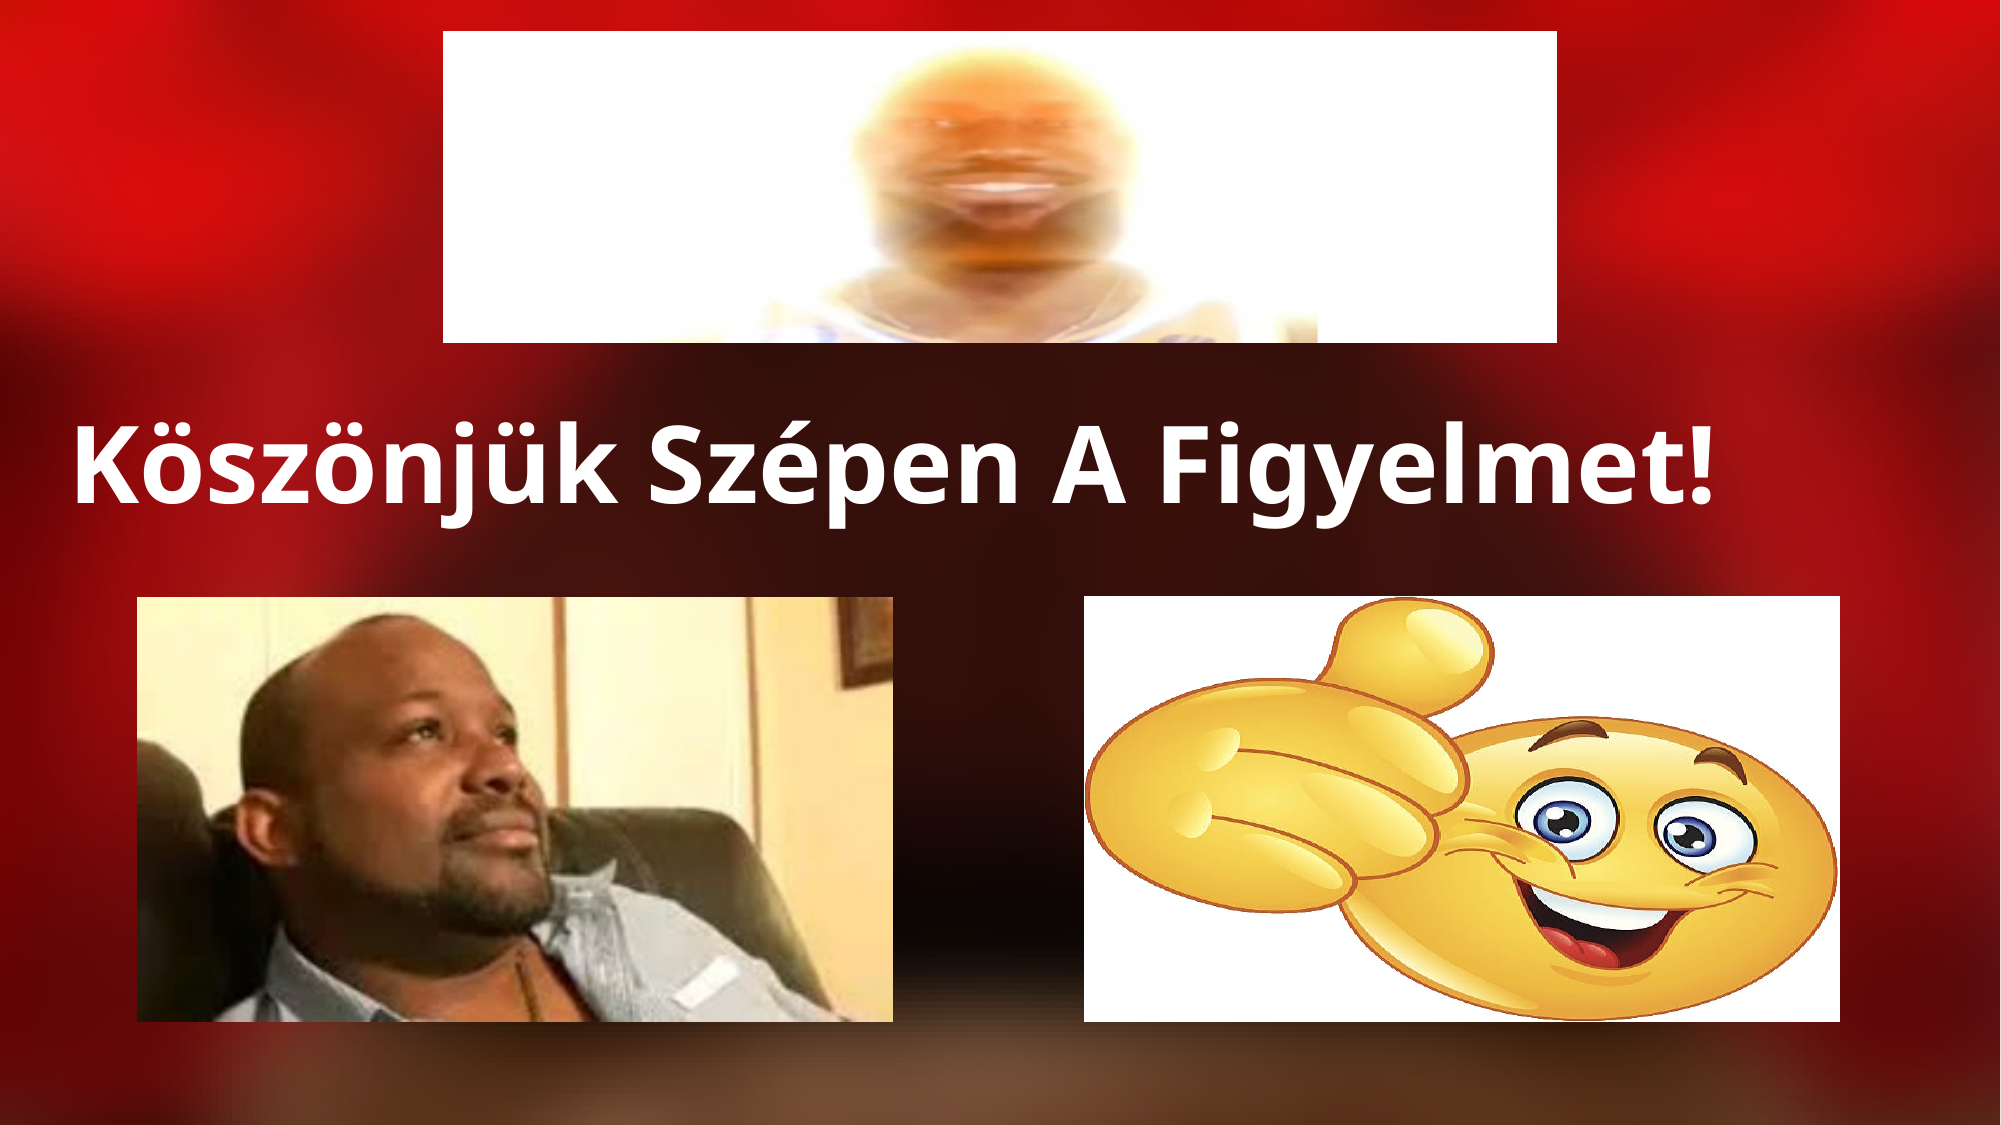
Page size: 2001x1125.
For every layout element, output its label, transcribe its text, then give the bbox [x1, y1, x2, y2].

title Köszönjük Szépen A Figyelmet! [53, 360, 1947, 578]
picture [0, 0, 2001, 1125]
